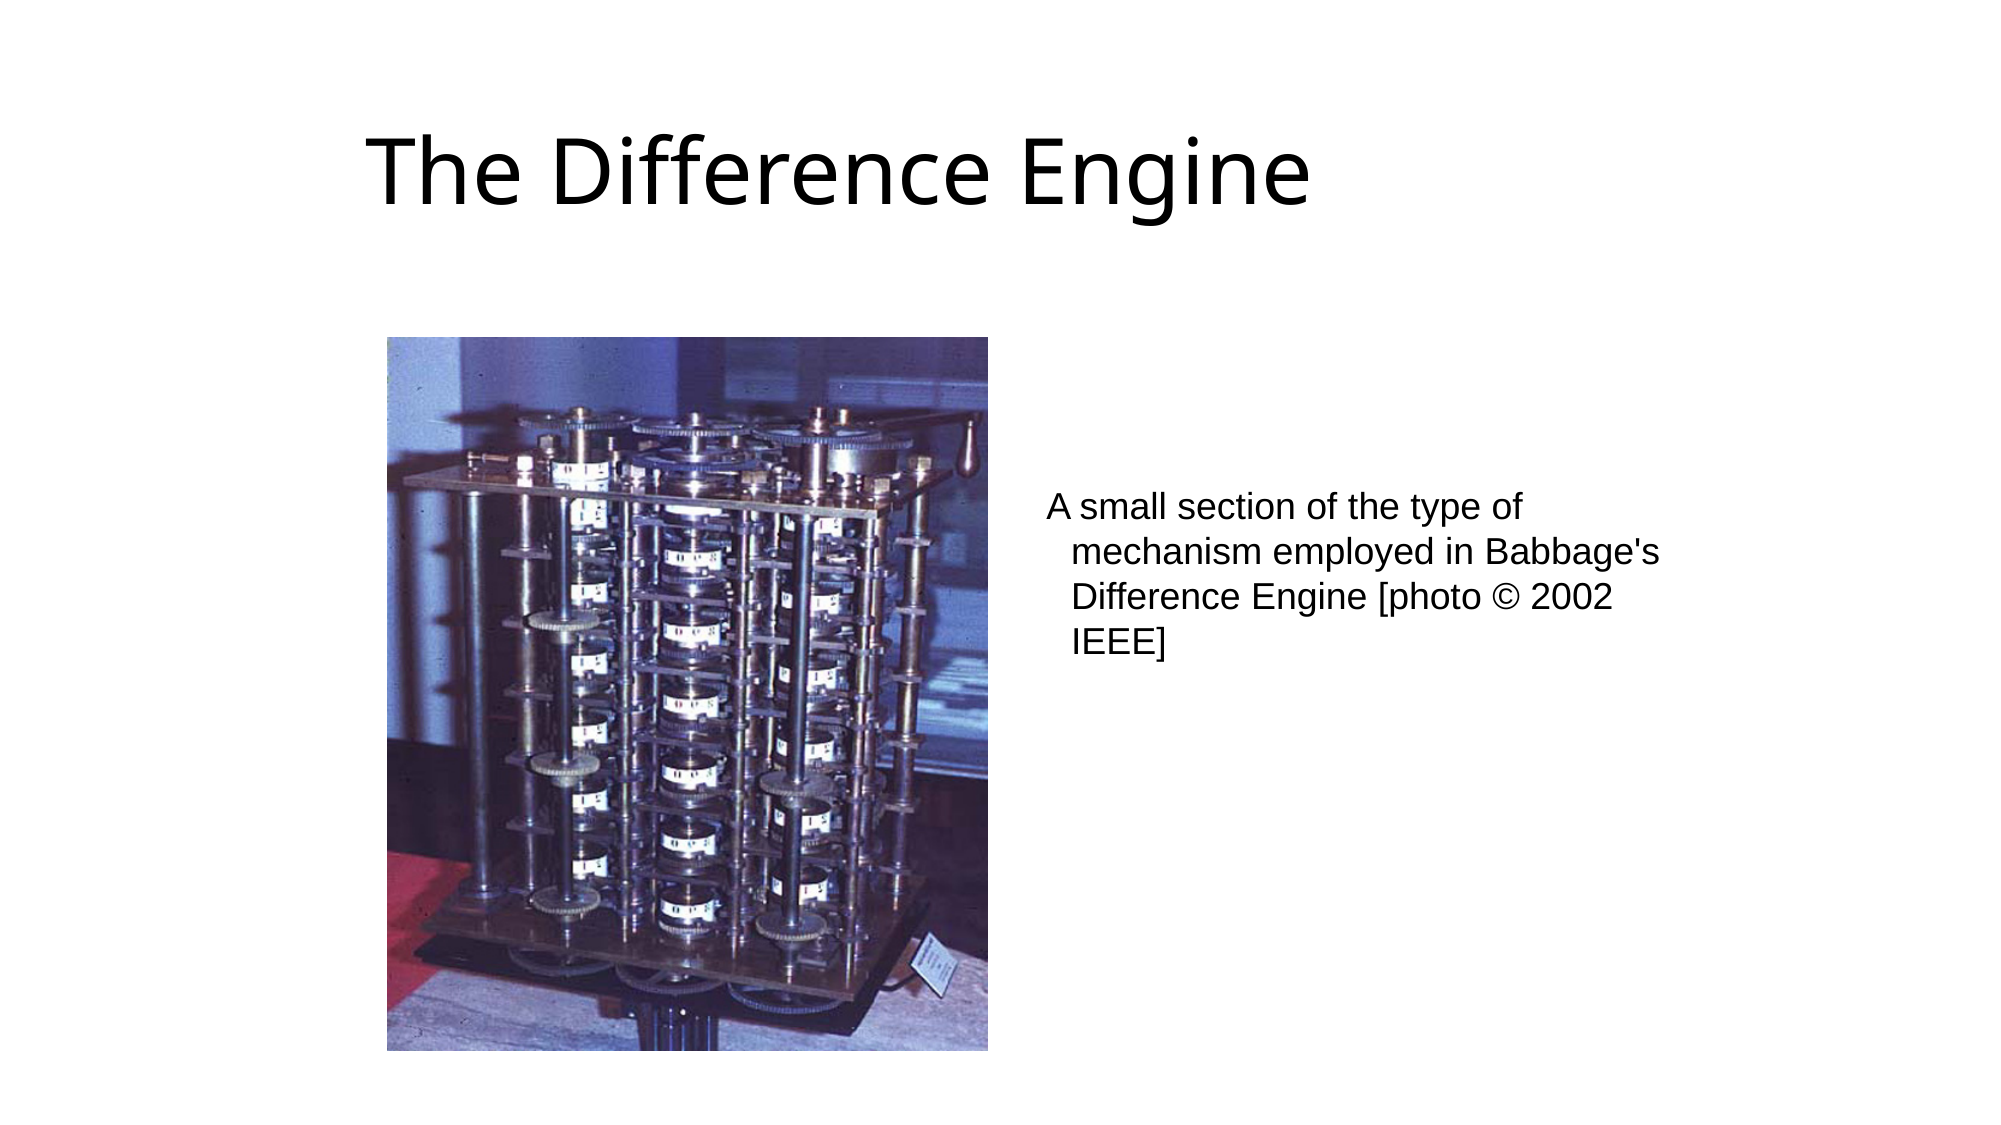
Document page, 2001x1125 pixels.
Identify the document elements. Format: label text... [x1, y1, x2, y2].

text_box A small section of the type of mechanism employed in Babbage's Difference Engine [photo © 2002 IEEE] [999, 474, 1700, 670]
title The Difference Engine [350, 62, 1700, 288]
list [387, 337, 988, 1051]
